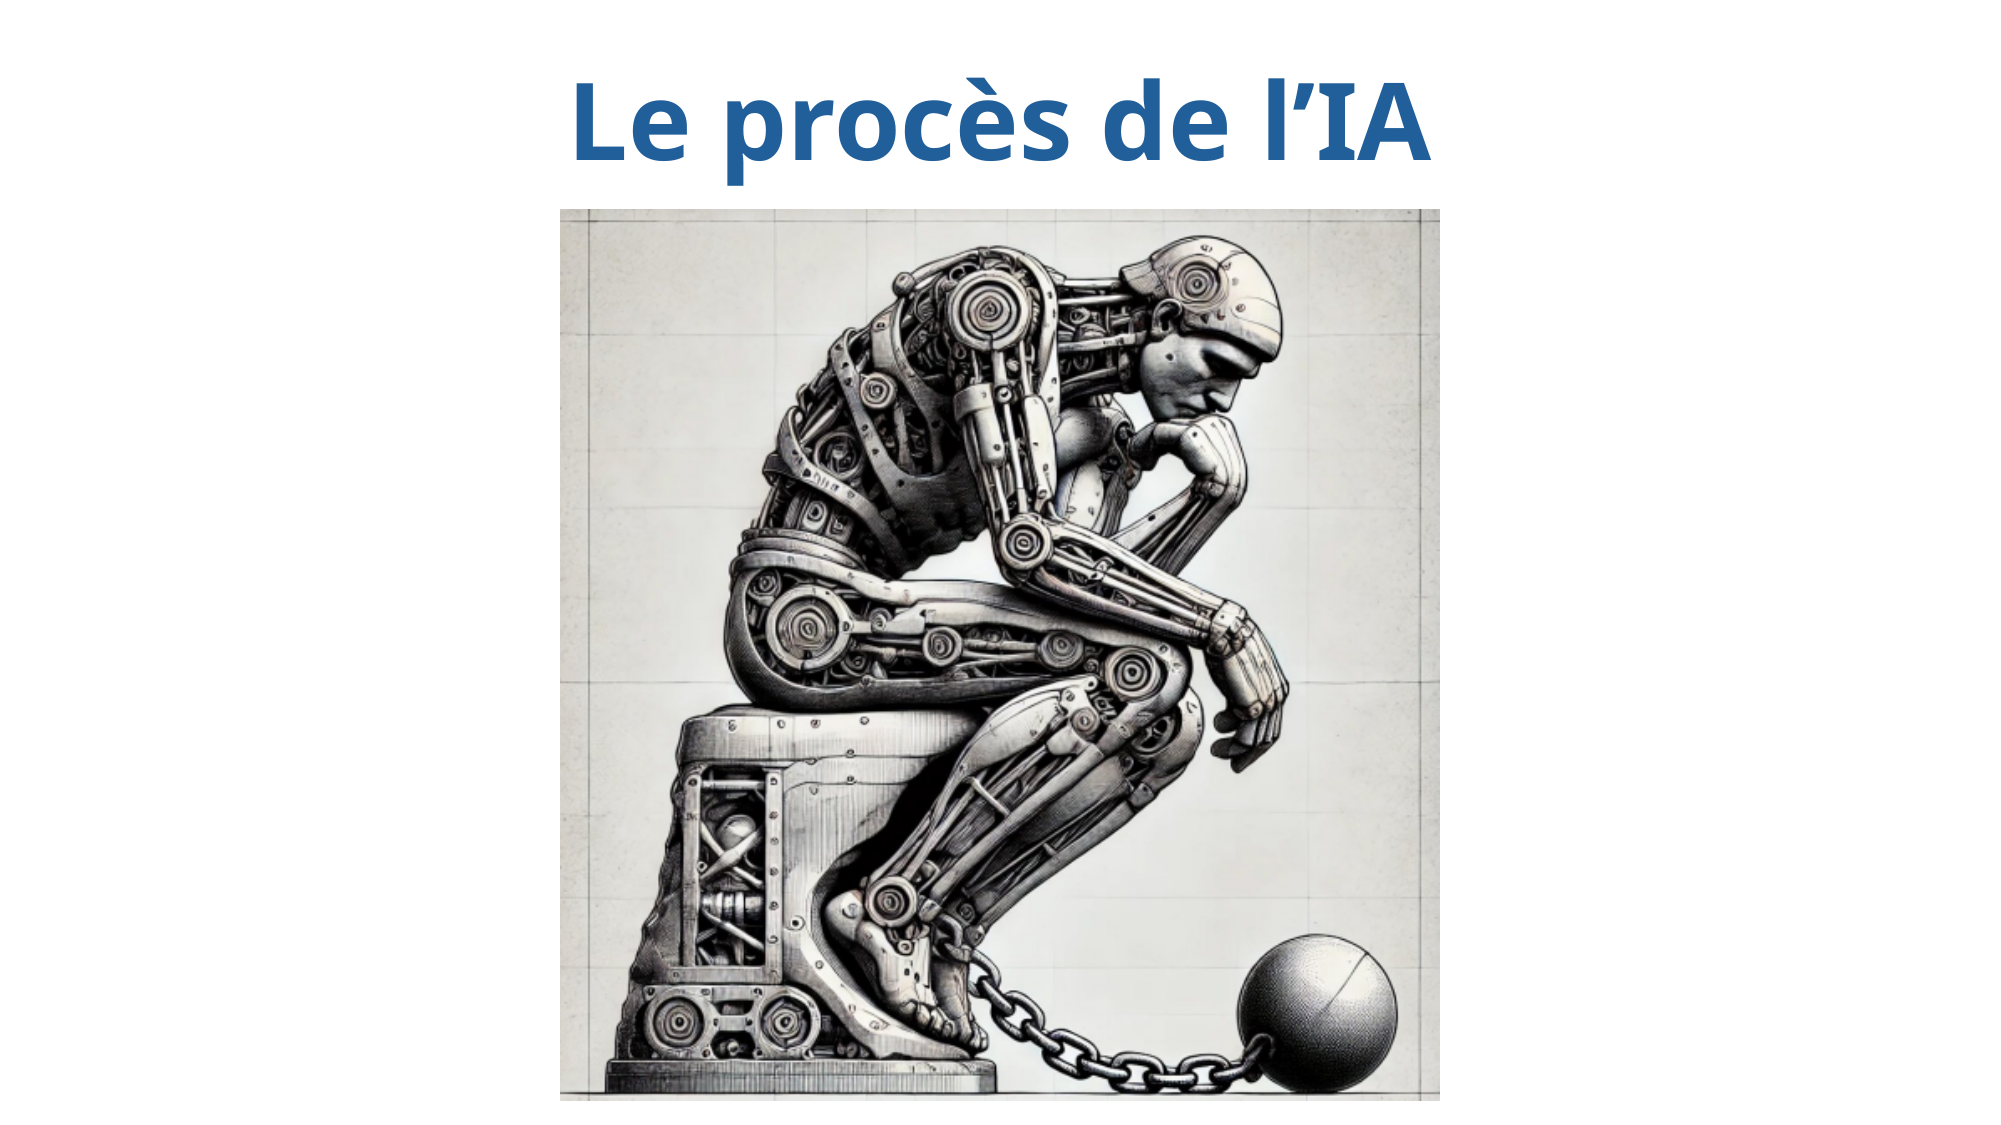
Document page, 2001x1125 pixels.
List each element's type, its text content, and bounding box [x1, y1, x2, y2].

title Le procès de l’IA [137, 59, 1863, 278]
picture [560, 208, 1440, 1102]
